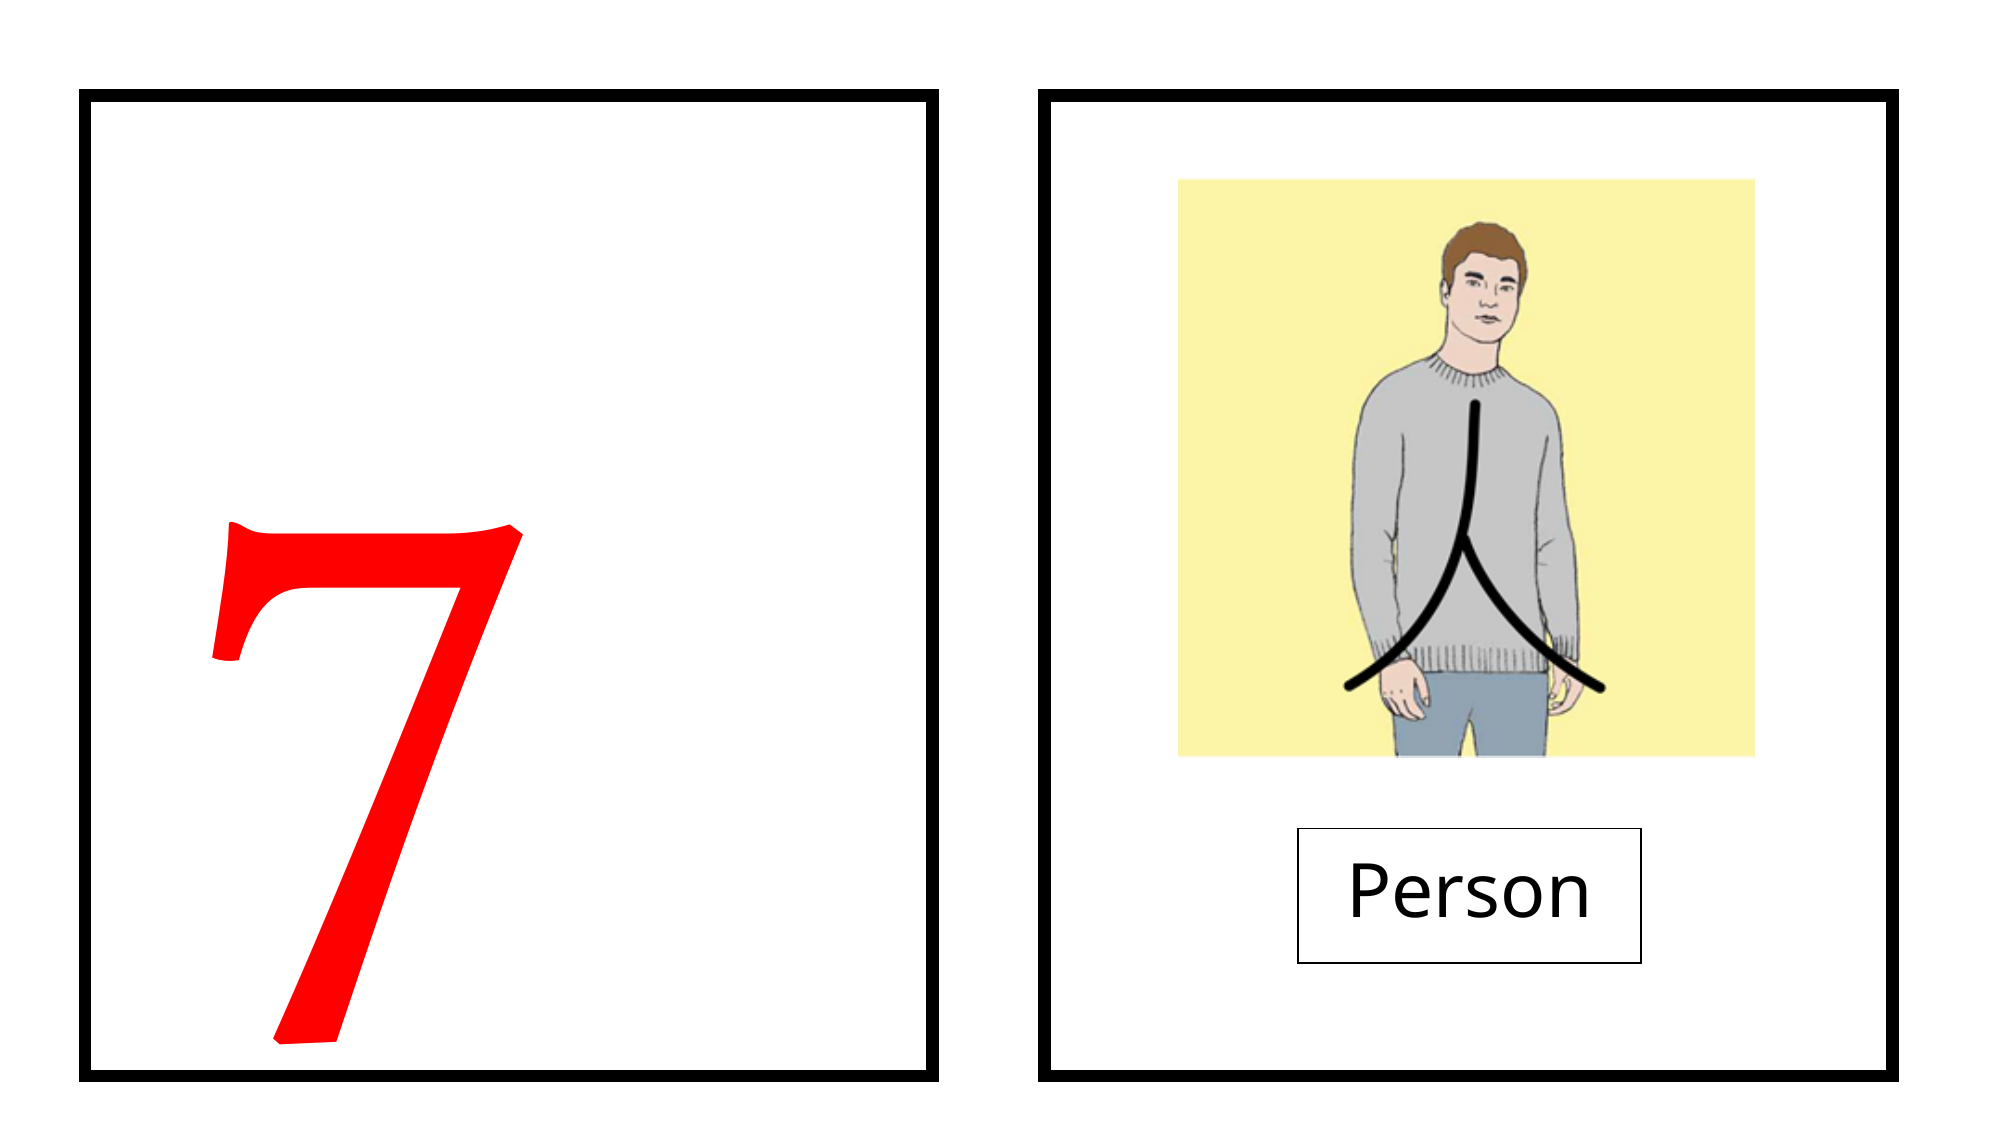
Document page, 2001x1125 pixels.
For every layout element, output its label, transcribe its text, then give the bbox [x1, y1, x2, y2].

text_box  [149, 51, 1882, 1066]
text_box Person [1298, 828, 1641, 964]
text_box [84, 95, 934, 1077]
text_box [1044, 95, 1893, 1077]
picture [1178, 177, 1755, 758]
